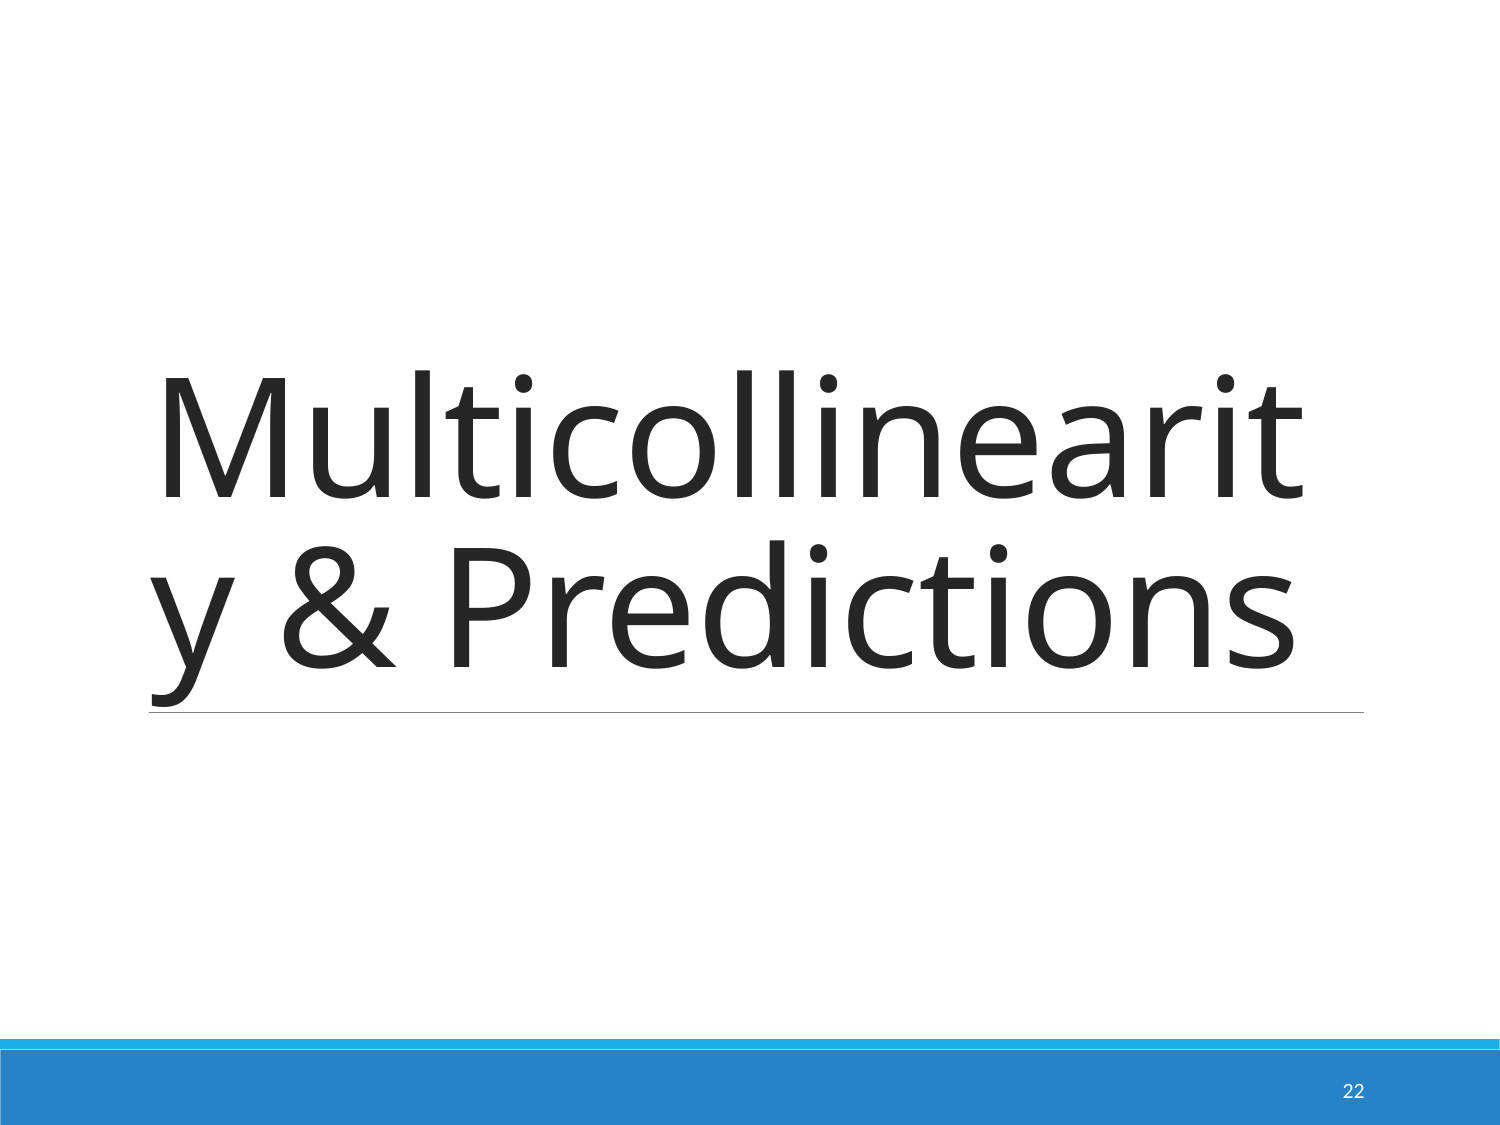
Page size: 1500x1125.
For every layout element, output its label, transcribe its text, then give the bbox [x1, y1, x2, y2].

slide_number 22 [1218, 1059, 1380, 1120]
title Multicollinearity & Predictions [135, 124, 1373, 710]
